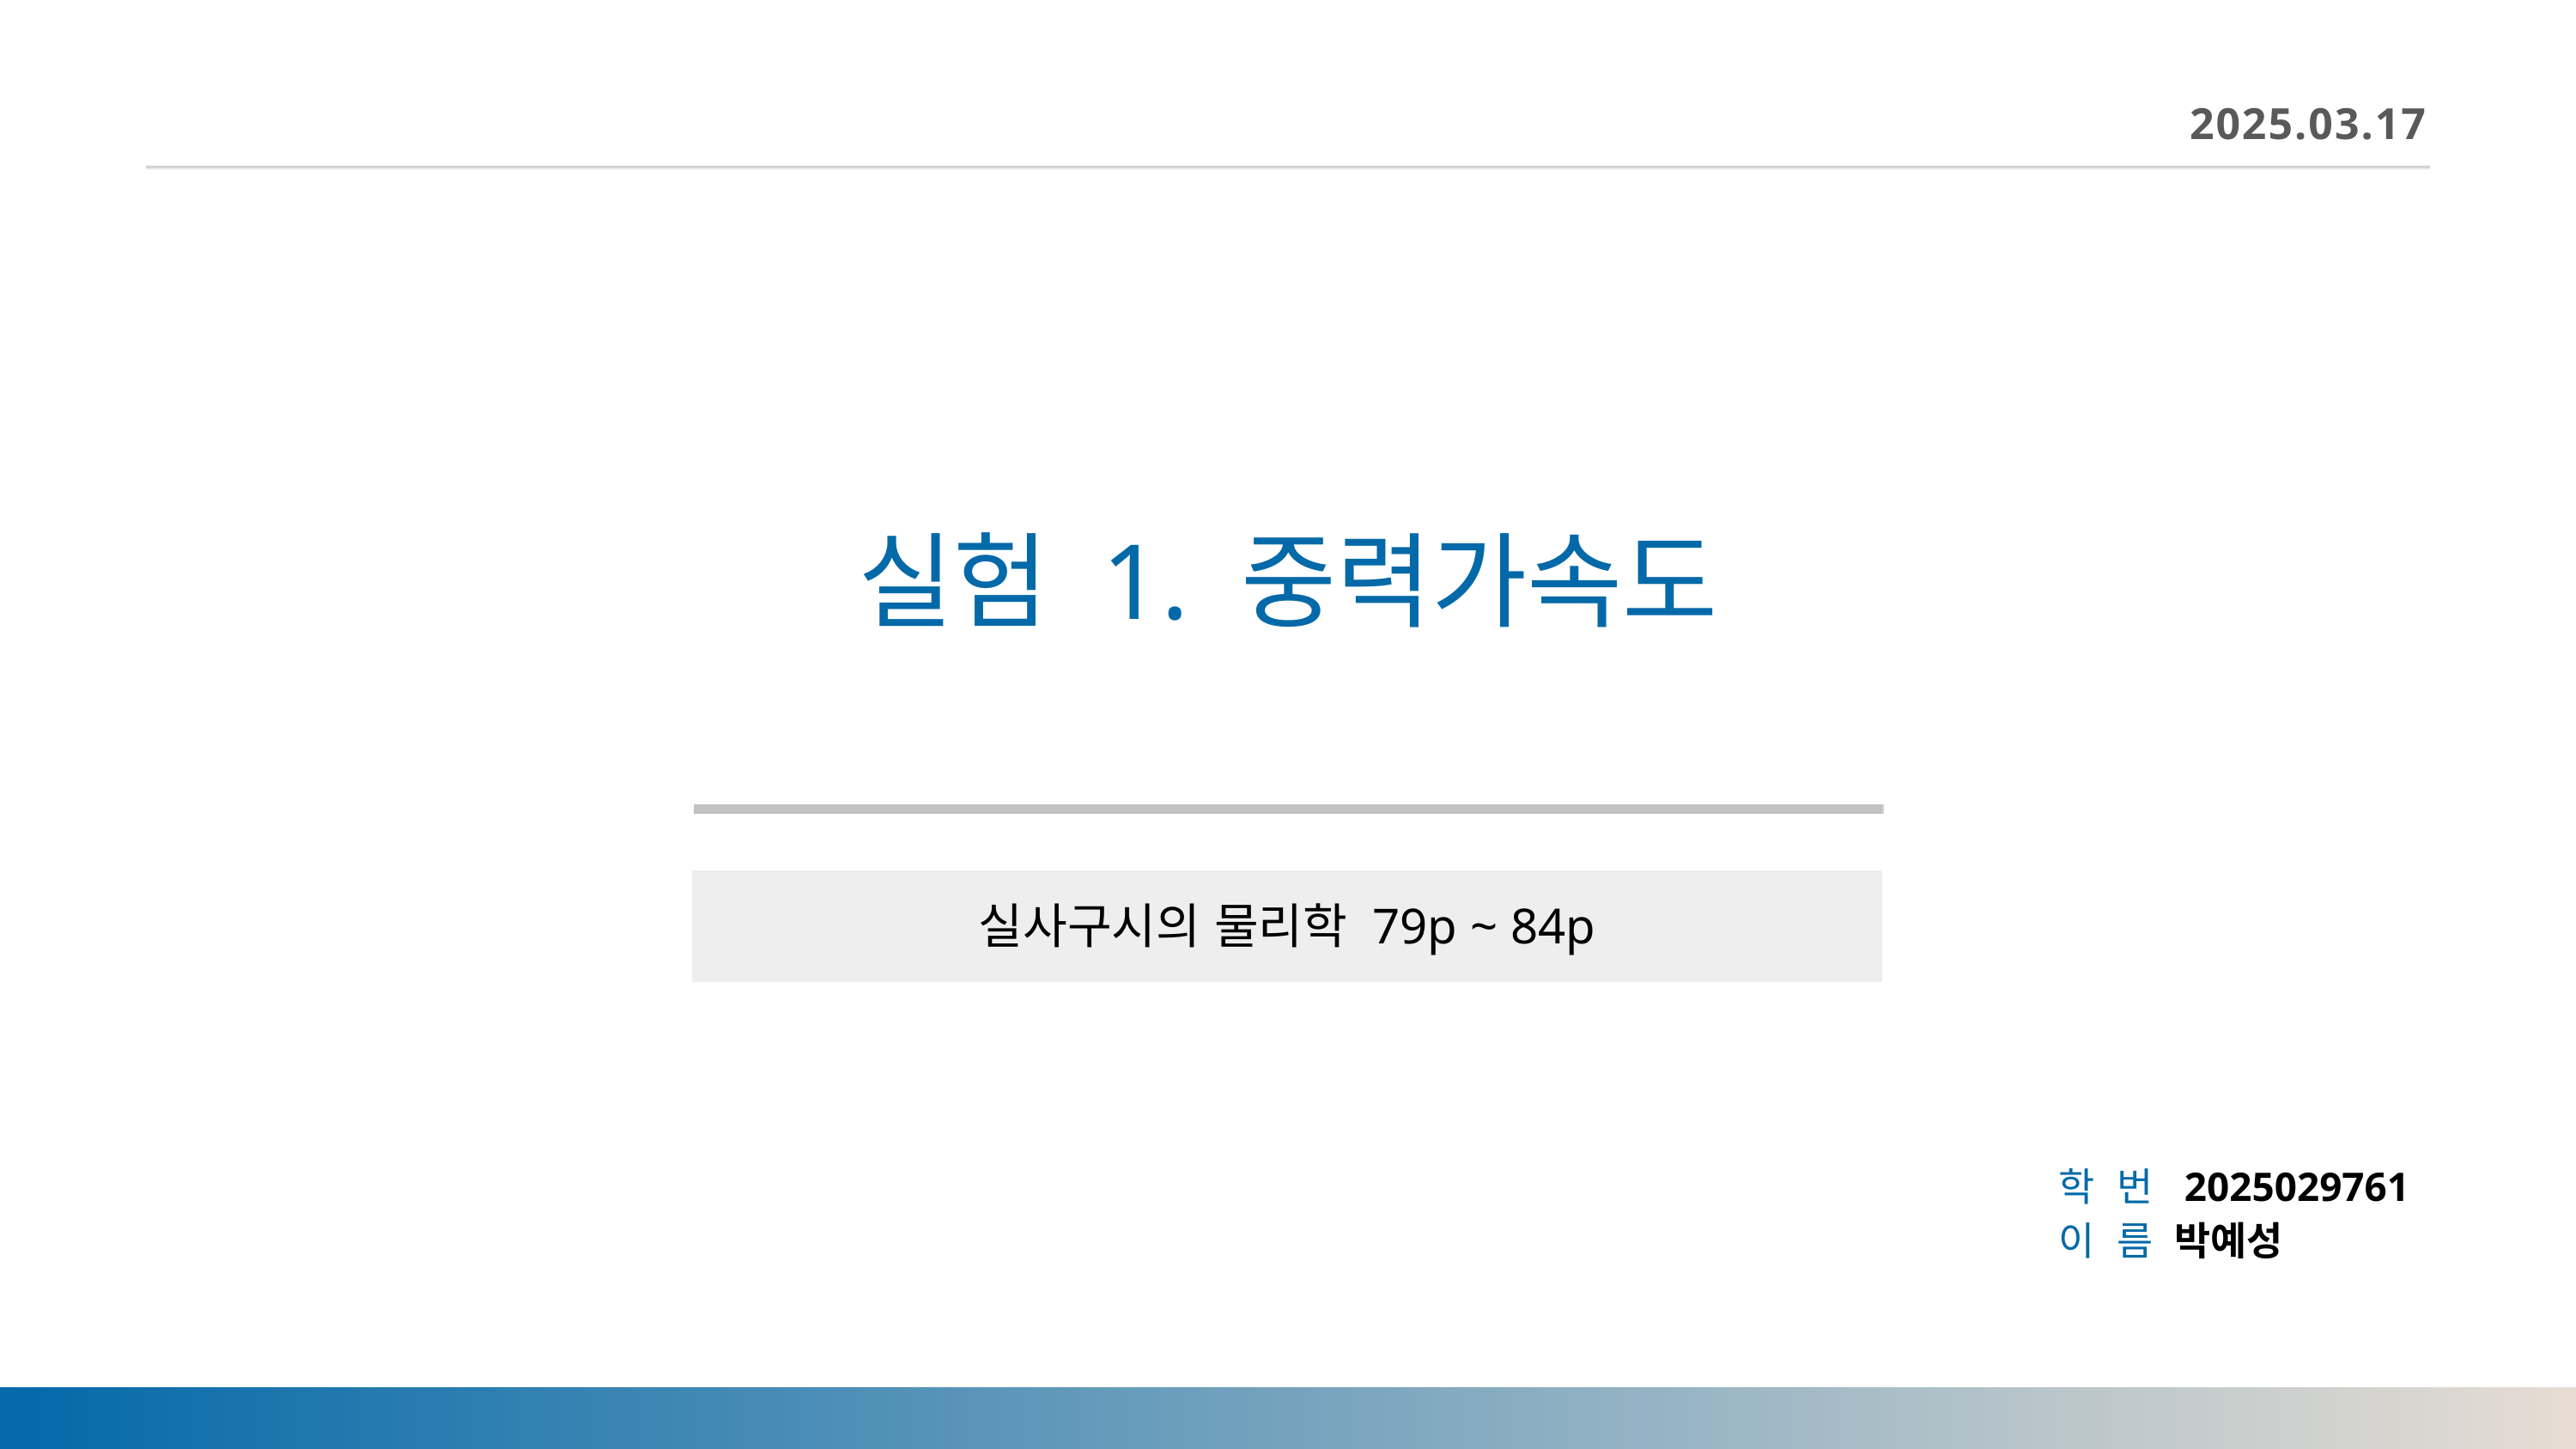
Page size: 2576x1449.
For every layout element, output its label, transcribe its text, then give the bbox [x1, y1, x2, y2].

text_box 학 번 2025029761 이 름 박예성 [2058, 1153, 2433, 1264]
picture [146, 166, 2430, 171]
picture [694, 804, 1884, 815]
text_box 2025.03.17 [2076, 94, 2426, 155]
picture [0, 1387, 2576, 1449]
picture [691, 870, 1882, 982]
text_box 실험 1. 중력가속도 [722, 500, 1854, 648]
